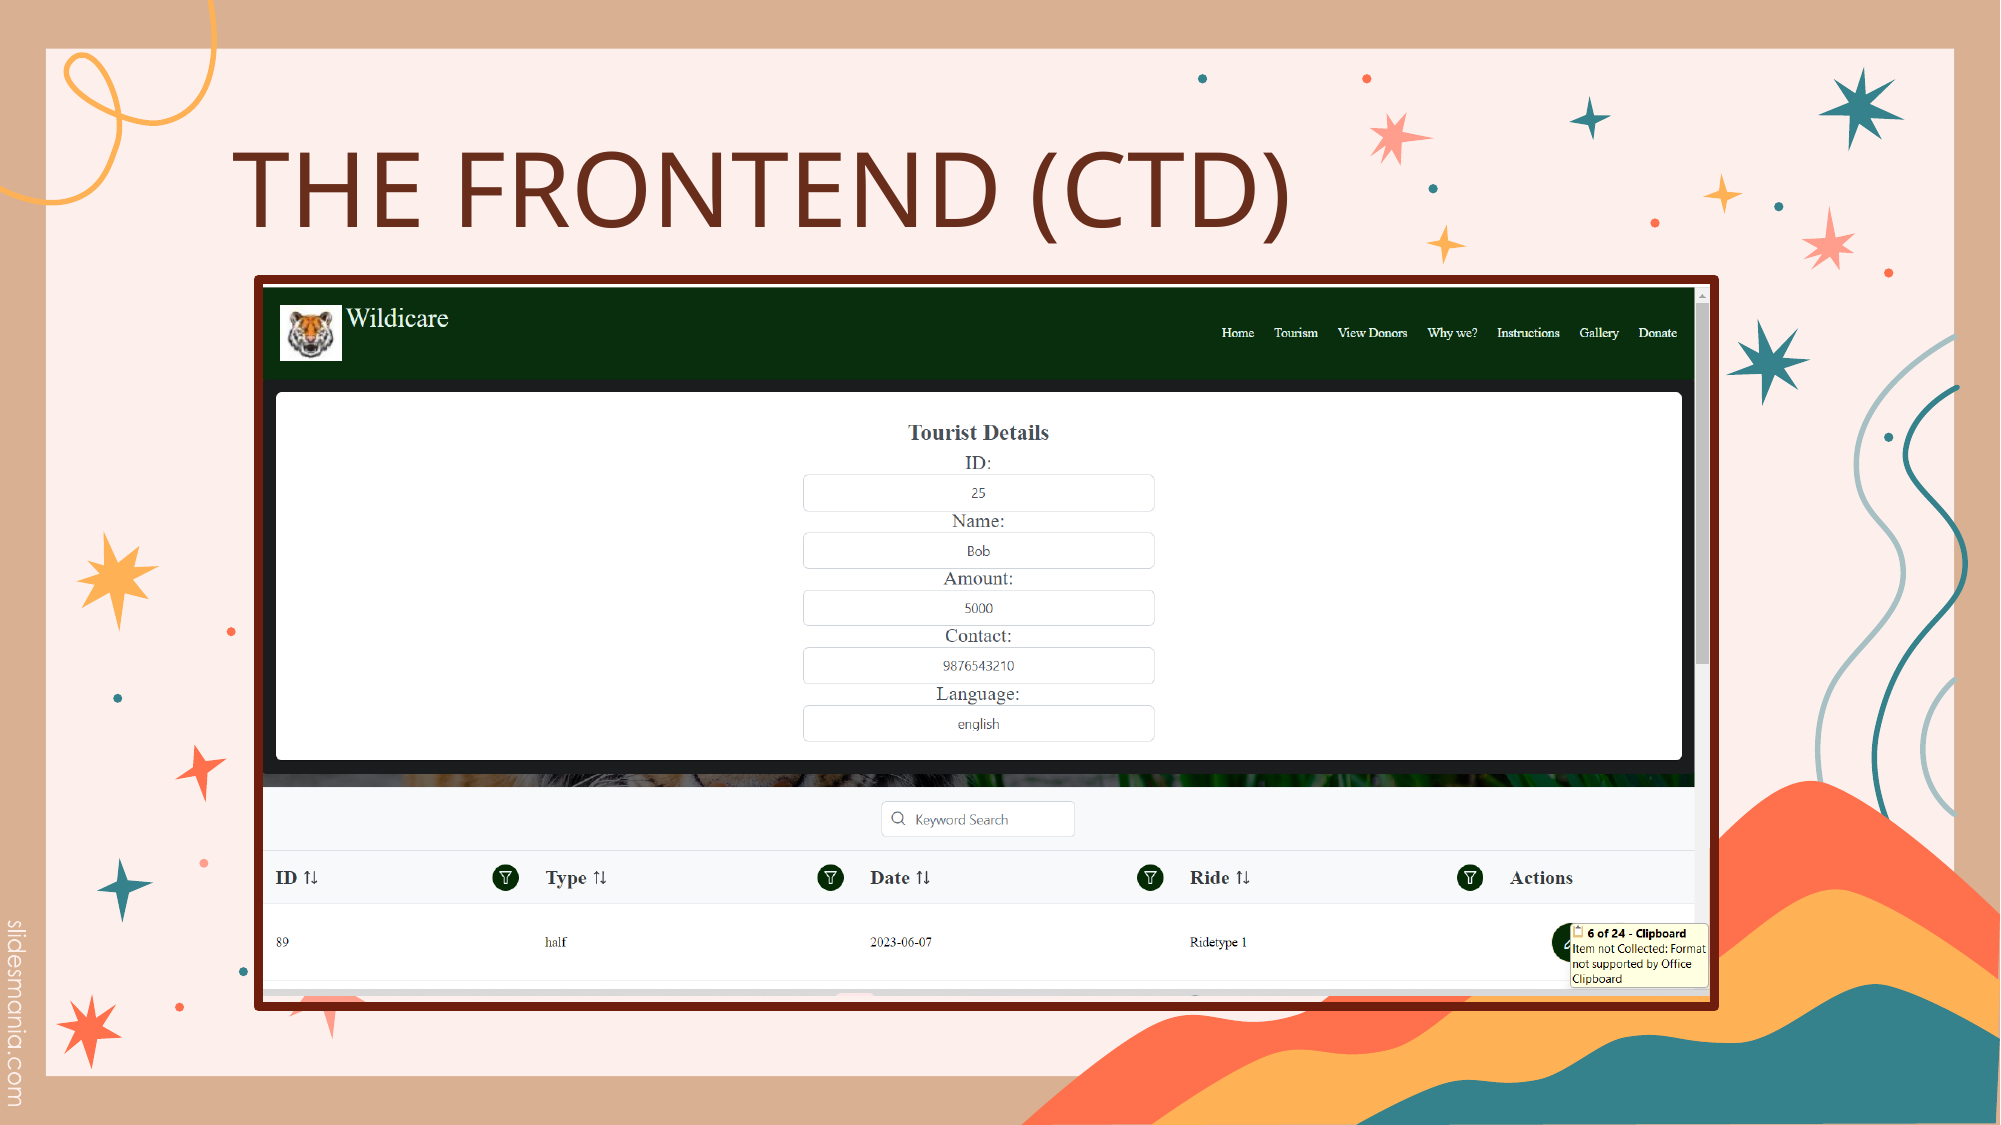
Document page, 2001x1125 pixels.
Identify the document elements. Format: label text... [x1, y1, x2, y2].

picture [262, 283, 1710, 1002]
title THE FRONTEND (CTD) [212, 123, 1491, 249]
